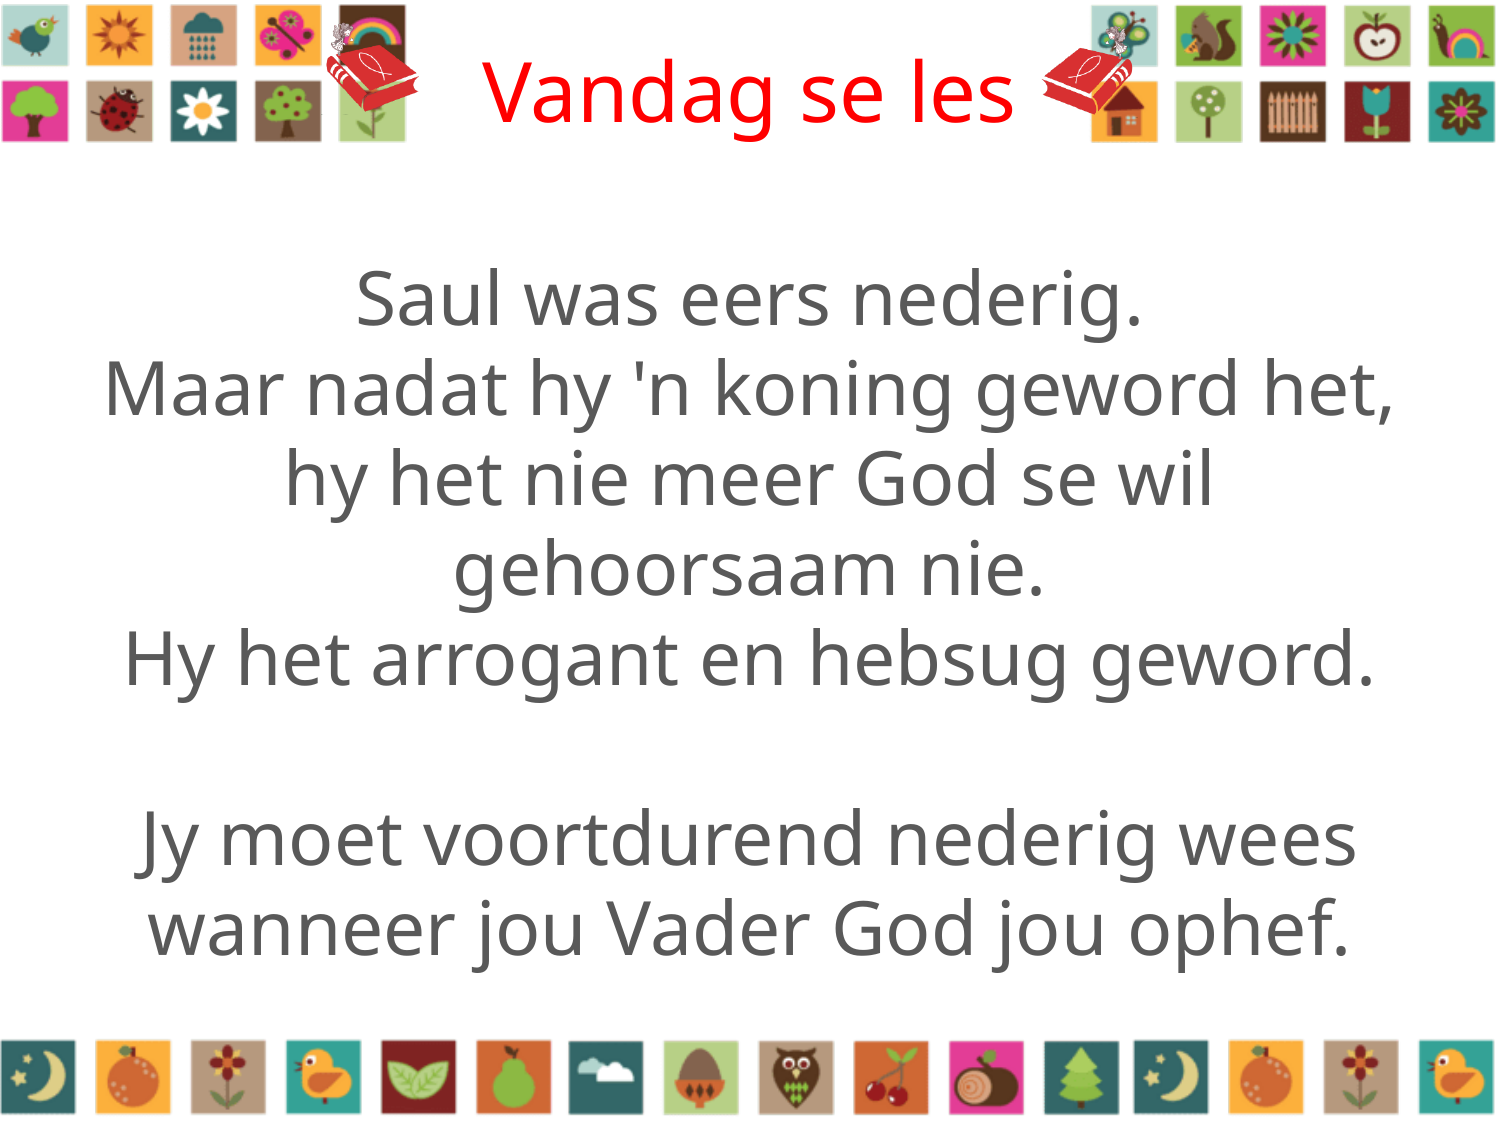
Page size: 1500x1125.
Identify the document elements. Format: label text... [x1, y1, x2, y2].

text_box Vandag se les [425, 32, 1078, 147]
picture [1010, 3, 1500, 150]
text_box Saul was eers nederig. Maar nadat hy 'n koning geword het, hy het nie meer God se wil gehoorsaam nie. Hy het arrogant en hebsug geword. Jy moet voortdurend nederig wees wanneer jou Vader God jou ophef. [76, 243, 1424, 1027]
picture [0, 3, 451, 150]
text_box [0, 1028, 1500, 1118]
